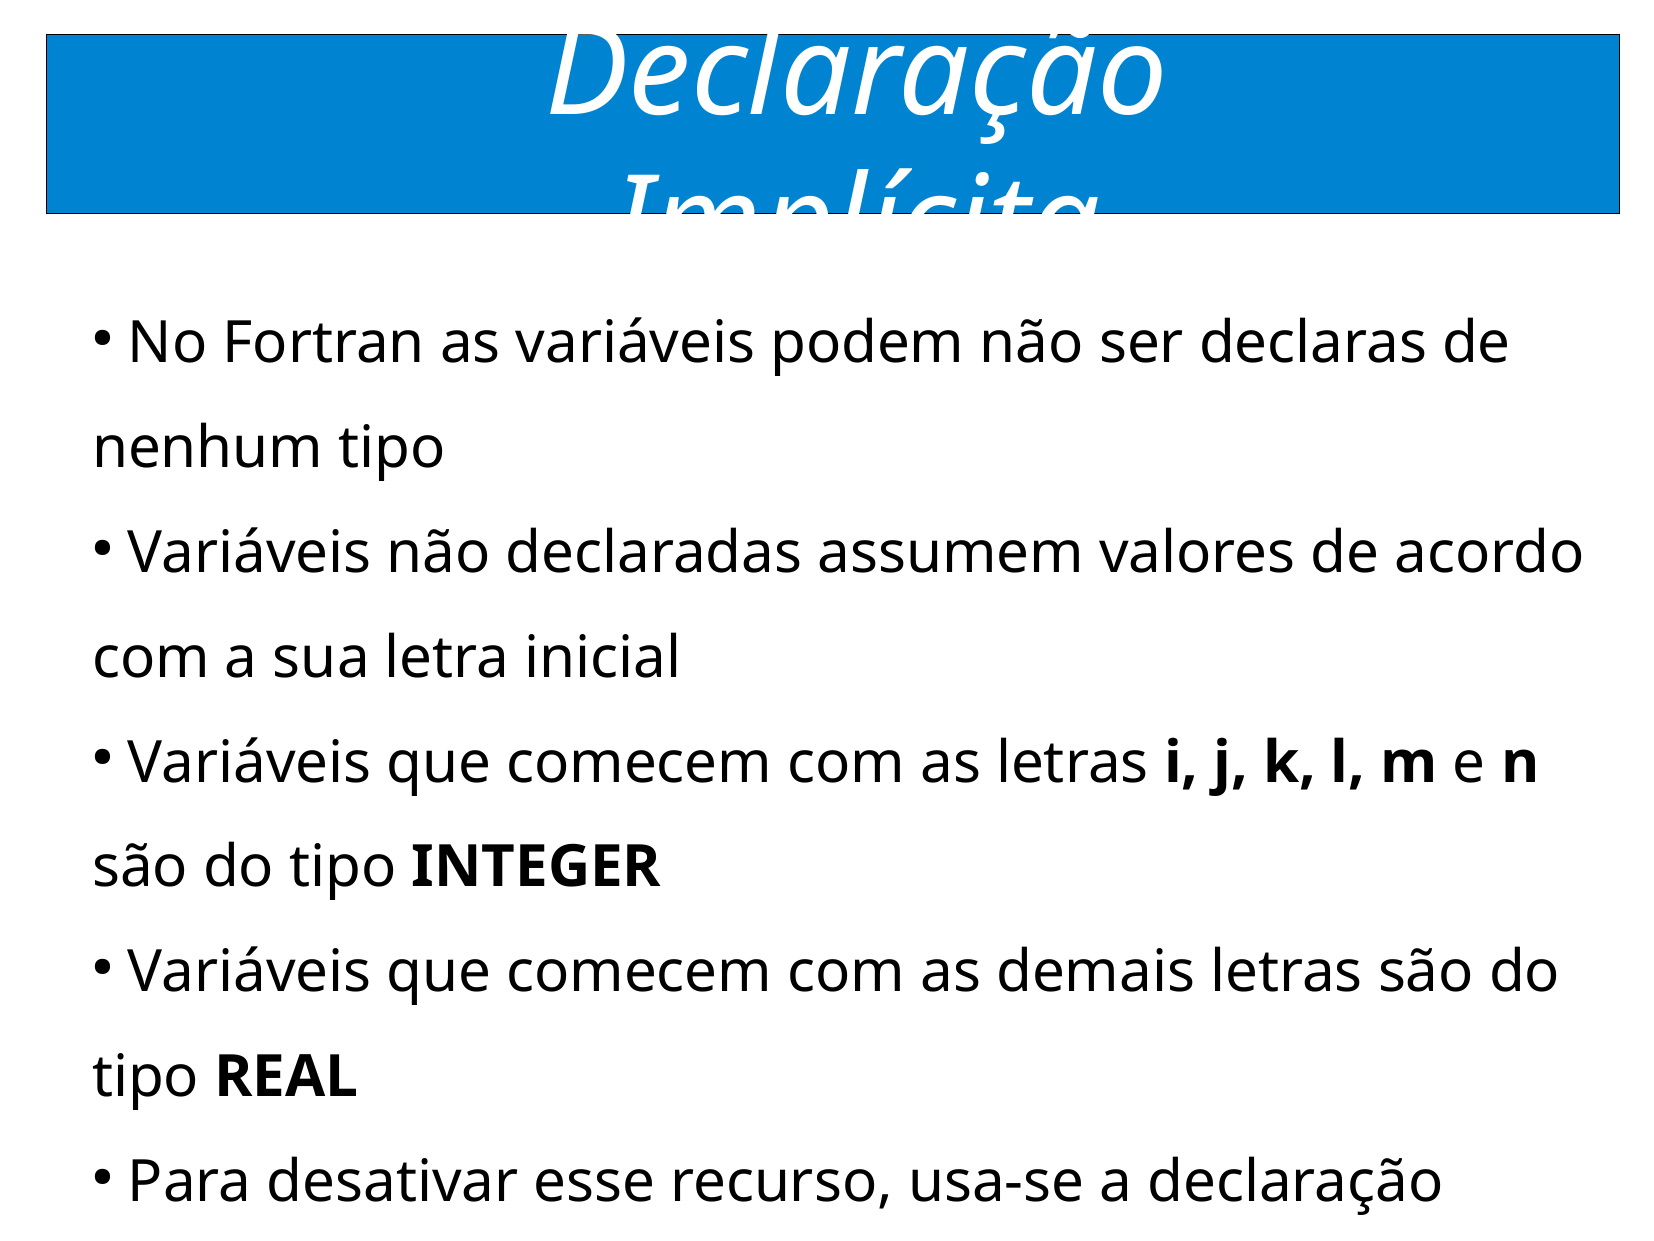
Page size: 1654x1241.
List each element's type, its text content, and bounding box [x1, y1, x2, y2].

text_box No Fortran as variáveis podem não ser declaras de nenhum tipo Variáveis não declaradas assumem valores de acordo com a sua letra inicial Variáveis que comecem com as letras i, j, k, l, m e n são do tipo INTEGER Variáveis que comecem com as demais letras são do tipo REAL Para desativar esse recurso, usa-se a declaração IMPLICIT NONE. A declaração IMPLICIT NONE é extremamente recomendada. [77, 261, 1614, 1241]
text_box [46, 34, 1620, 214]
text_box Declaração Implícita [369, 0, 1344, 180]
